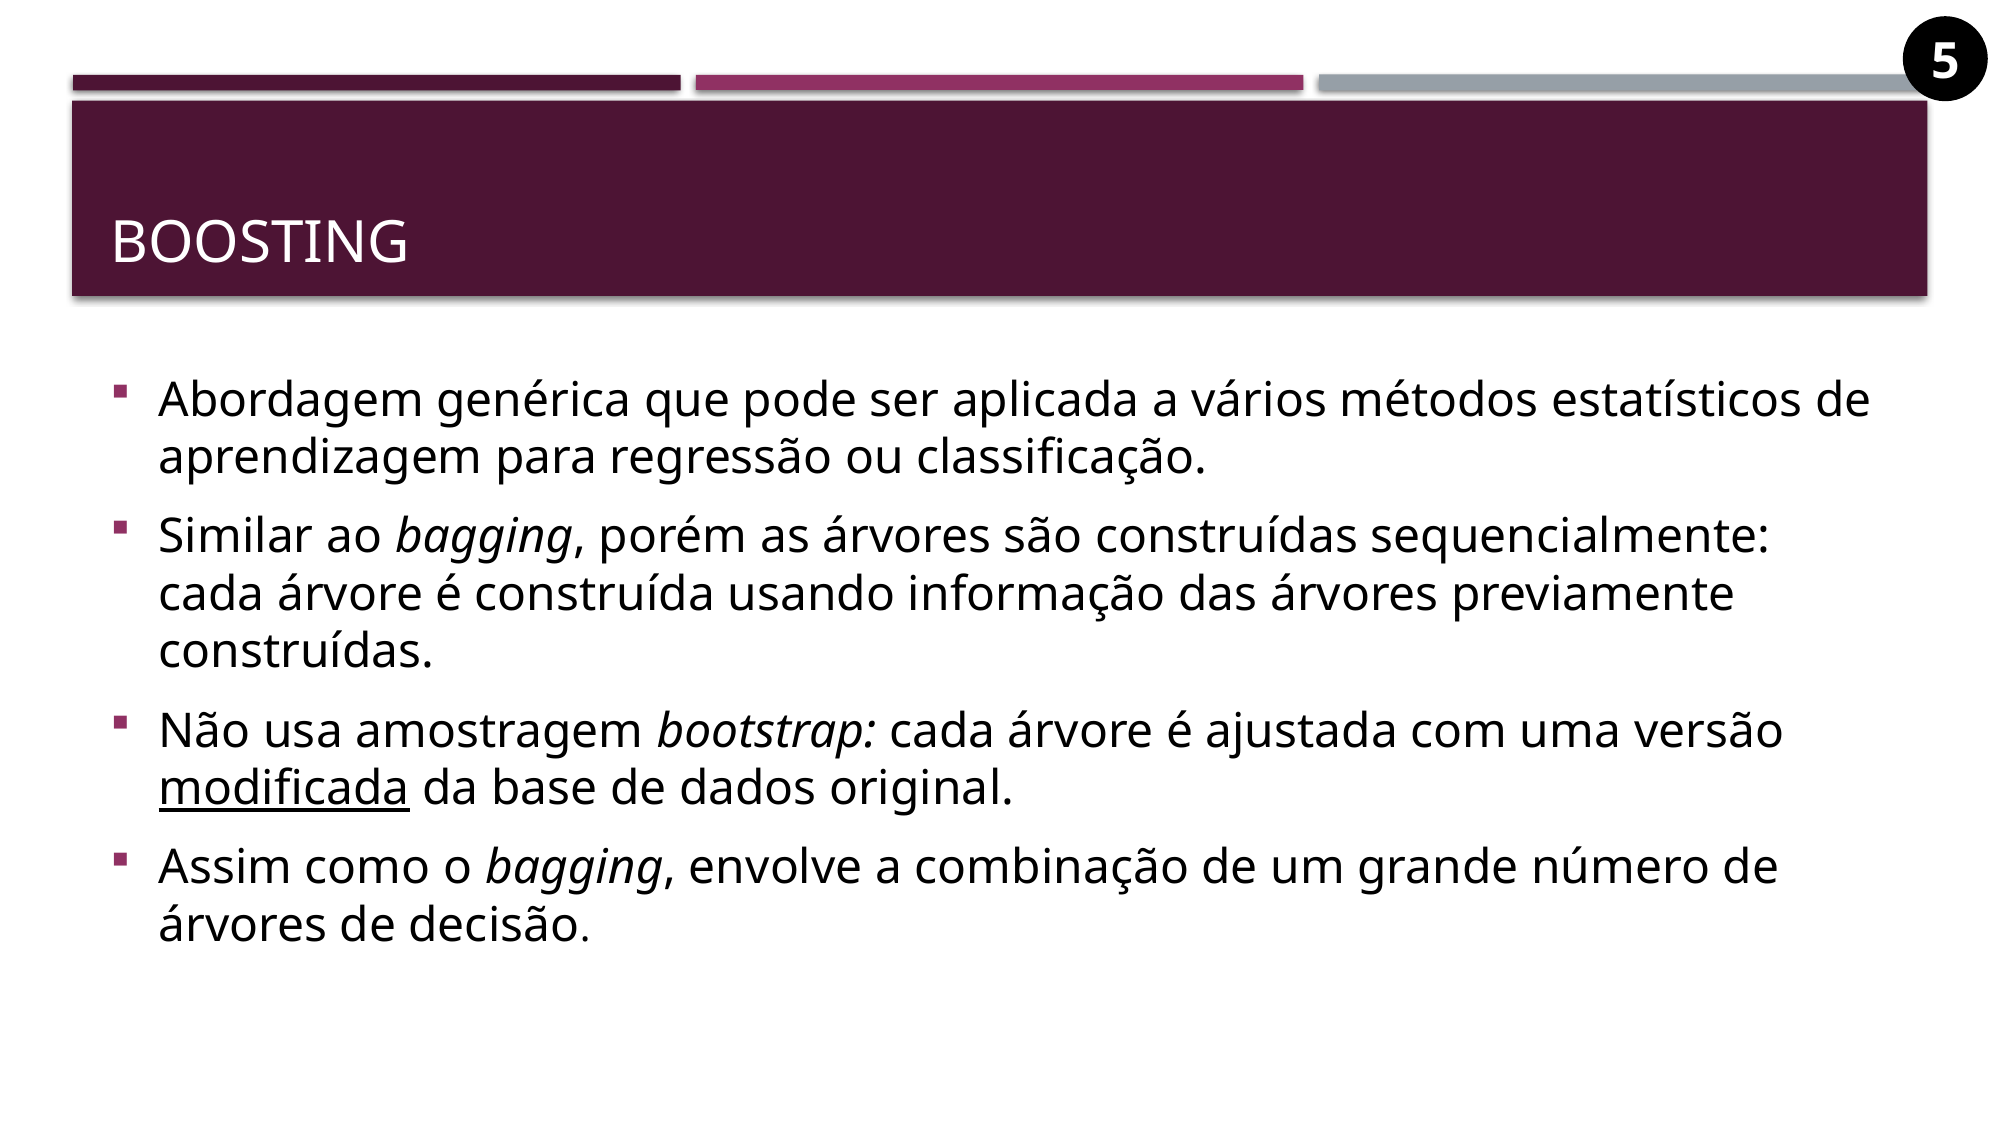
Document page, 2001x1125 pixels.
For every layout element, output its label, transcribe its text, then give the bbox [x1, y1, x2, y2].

list Abordagem genérica que pode ser aplicada a vários métodos estatísticos de aprendizagem para regressão ou classificação. Similar ao bagging, porém as árvores são construídas sequencialmente: cada árvore é construída usando informação das árvores previamente construídas. Não usa amostragem bootstrap: cada árvore é ajustada com uma versão modificada da base de dados original. Assim como o bagging, envolve a combinação de um grande número de árvores de decisão. [95, 357, 1905, 962]
title boosting [95, 115, 1905, 282]
text_box 5 [1902, 16, 1988, 102]
